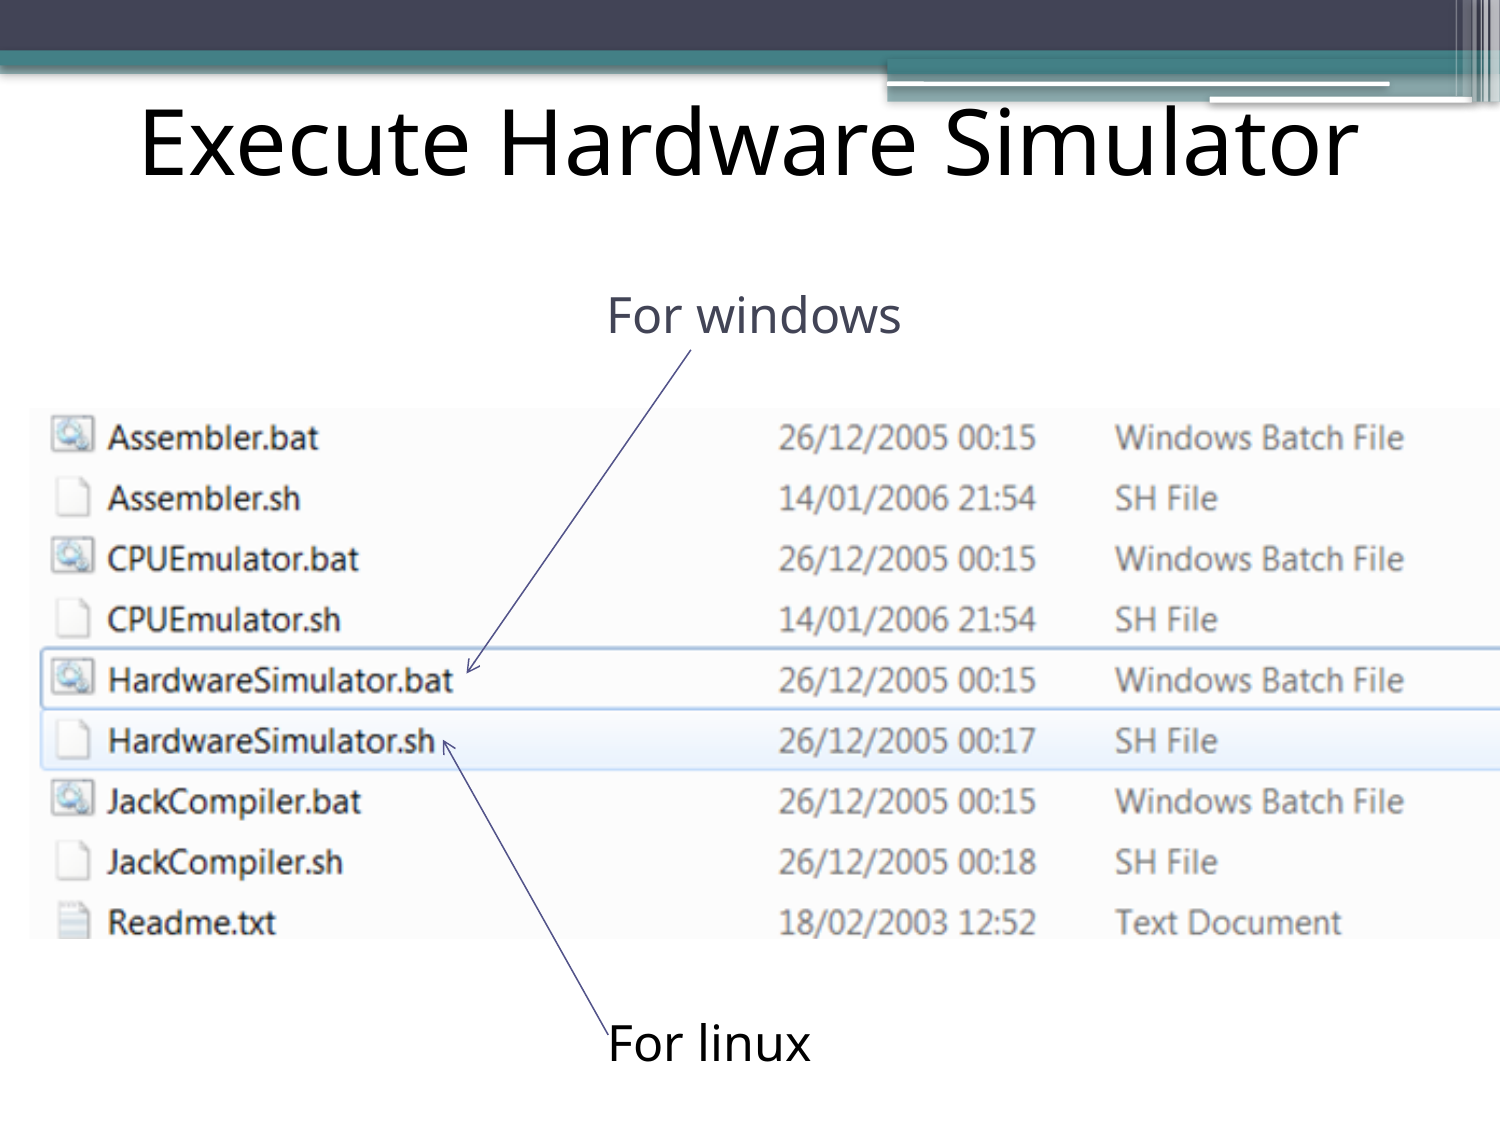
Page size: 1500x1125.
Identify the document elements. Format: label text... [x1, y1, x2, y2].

title For windows [591, 243, 960, 383]
picture [29, 408, 1500, 939]
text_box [466, 349, 692, 674]
text_box Execute Hardware Simulator [74, 45, 1425, 233]
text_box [442, 739, 609, 1036]
text_box For linux [525, 971, 894, 1111]
